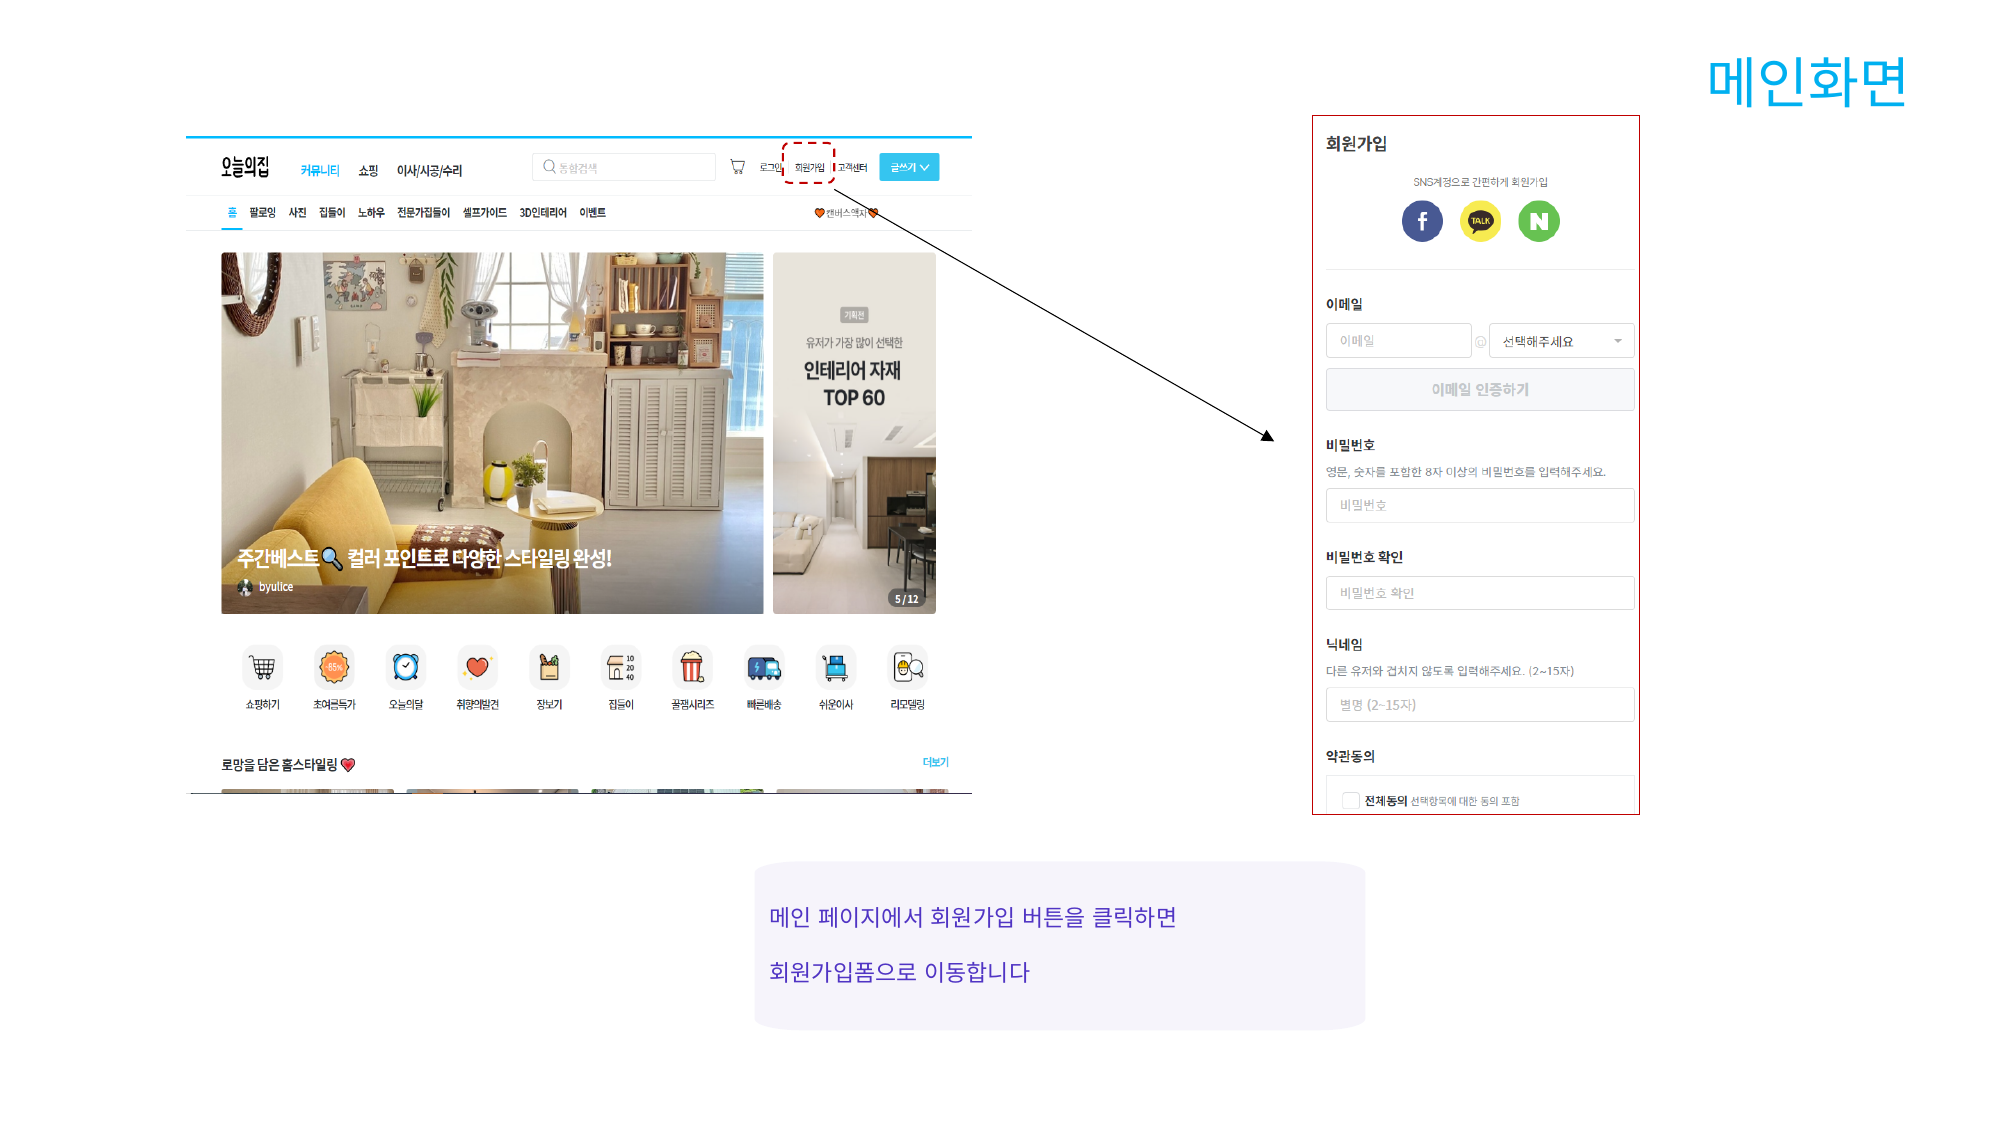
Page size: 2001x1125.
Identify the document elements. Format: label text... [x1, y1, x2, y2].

picture [186, 139, 973, 794]
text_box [834, 189, 1275, 442]
picture [1312, 115, 1640, 815]
text_box 메인화면 [1691, 0, 1984, 153]
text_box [754, 861, 1366, 1031]
